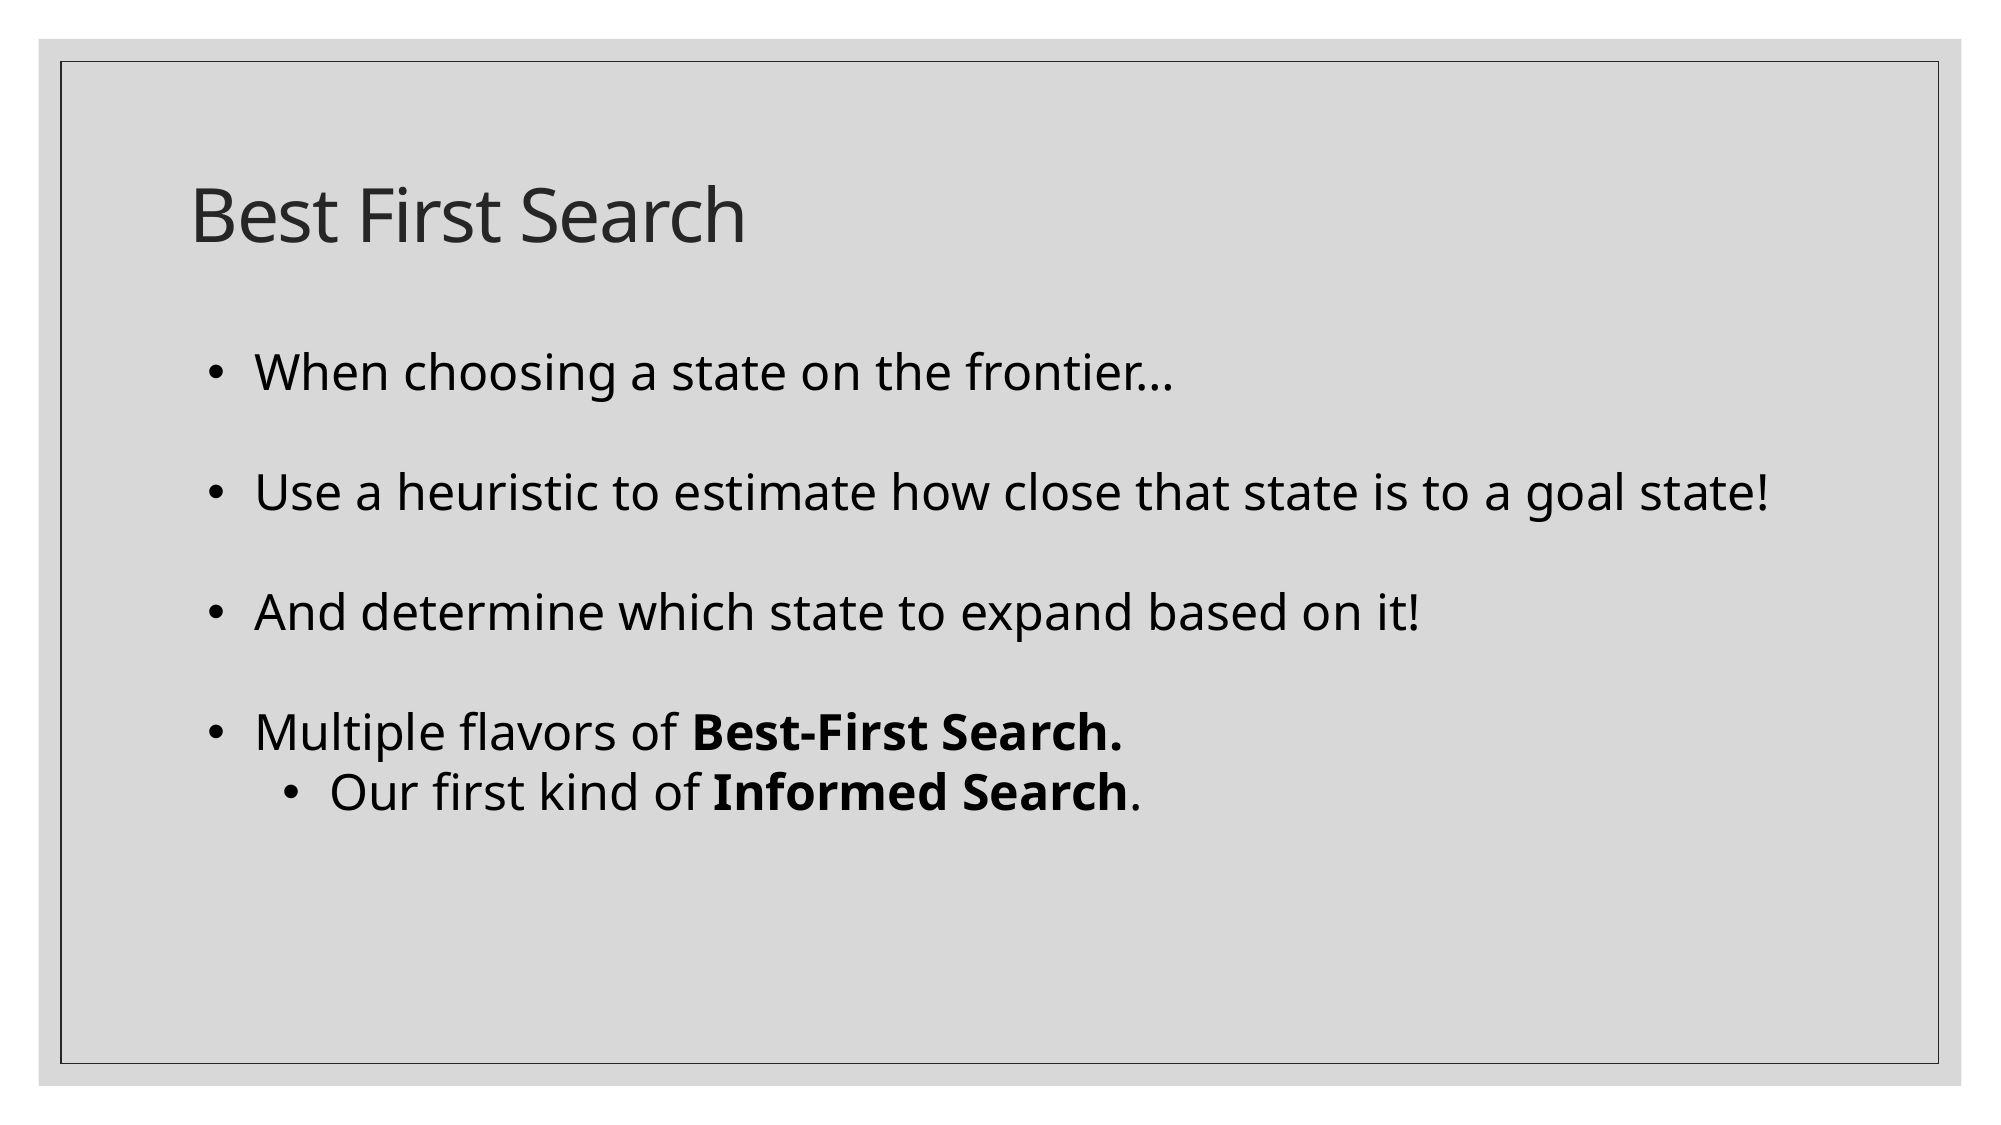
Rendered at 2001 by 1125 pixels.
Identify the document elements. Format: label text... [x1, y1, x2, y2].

text_box When choosing a state on the frontier… Use a heuristic to estimate how close that state is to a goal state! And determine which state to expand based on it! Multiple flavors of Best-First Search. Our first kind of Informed Search. [192, 333, 1888, 829]
text_box [174, 345, 1825, 977]
title Best First Search [174, 105, 1825, 331]
